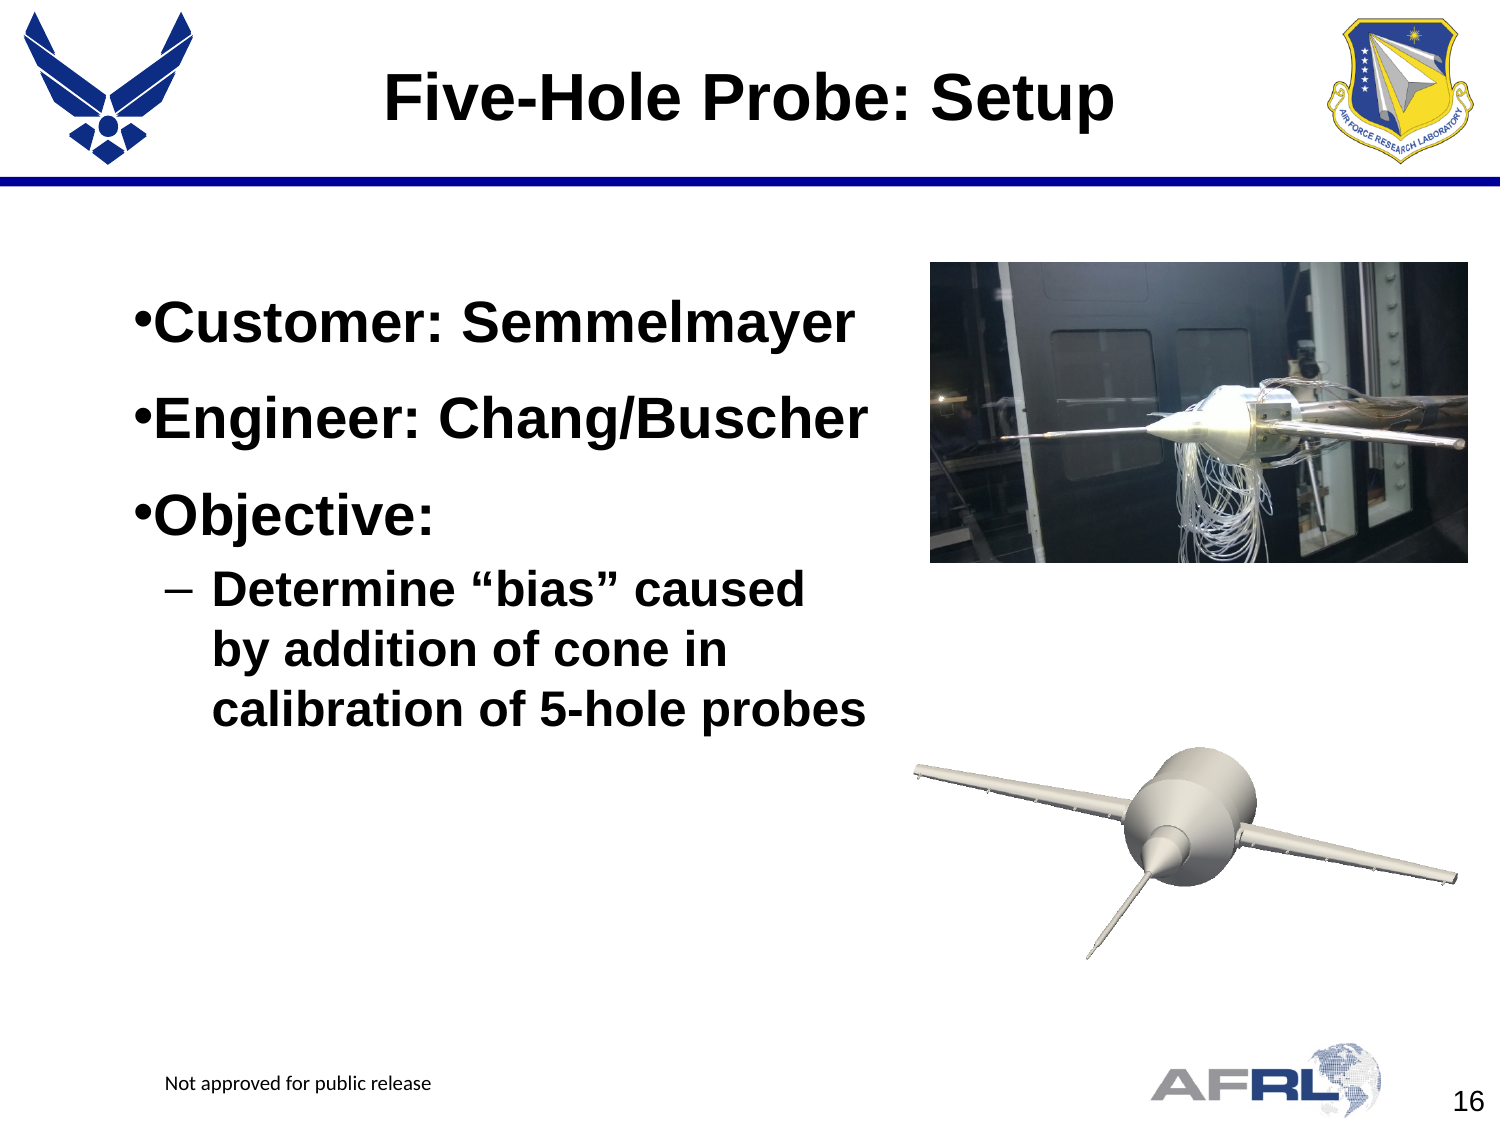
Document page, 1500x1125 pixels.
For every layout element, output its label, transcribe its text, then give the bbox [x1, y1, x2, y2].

picture [1149, 1033, 1381, 1125]
title Five-Hole Probe: Setup [75, 0, 1425, 188]
picture [929, 262, 1469, 564]
picture [878, 721, 1500, 1006]
picture [1425, 16, 1475, 165]
list Customer: Semmelmayer Engineer: Chang/Buscher Objective: Determine “bias” caused by addition of cone in calibration of 5-hole probes [75, 262, 890, 1005]
